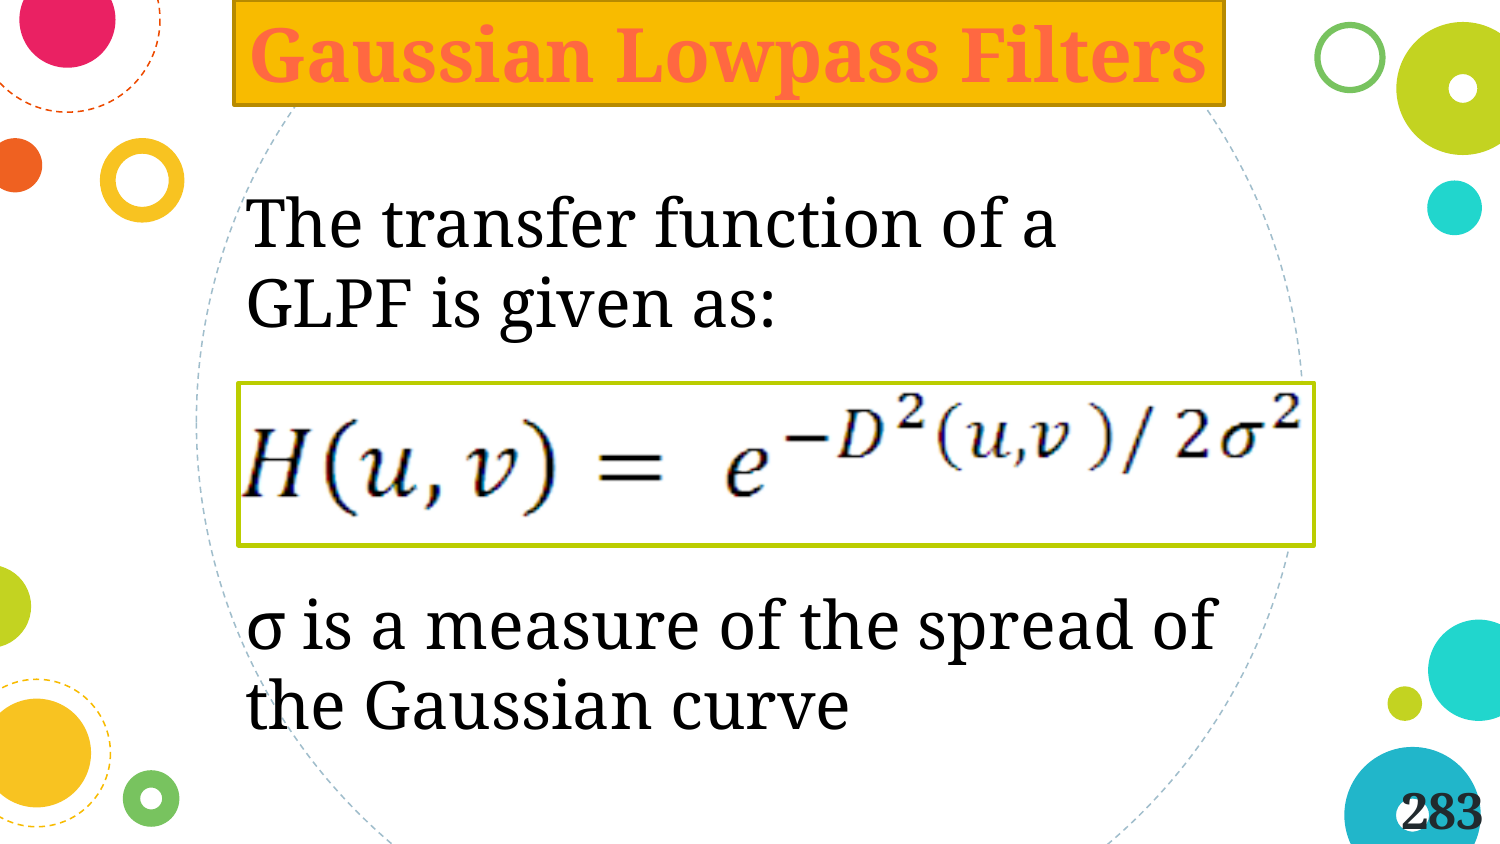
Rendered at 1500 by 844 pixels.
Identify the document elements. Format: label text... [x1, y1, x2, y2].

text_box σ is a measure of the spread of the Gaussian curve [230, 575, 1285, 751]
text_box Gaussian Lowpass Filters [232, 0, 1226, 107]
slide_number 283 [1257, 764, 1500, 844]
picture [240, 384, 1313, 544]
text_box The transfer function of a GLPF is given as: [230, 173, 1247, 349]
